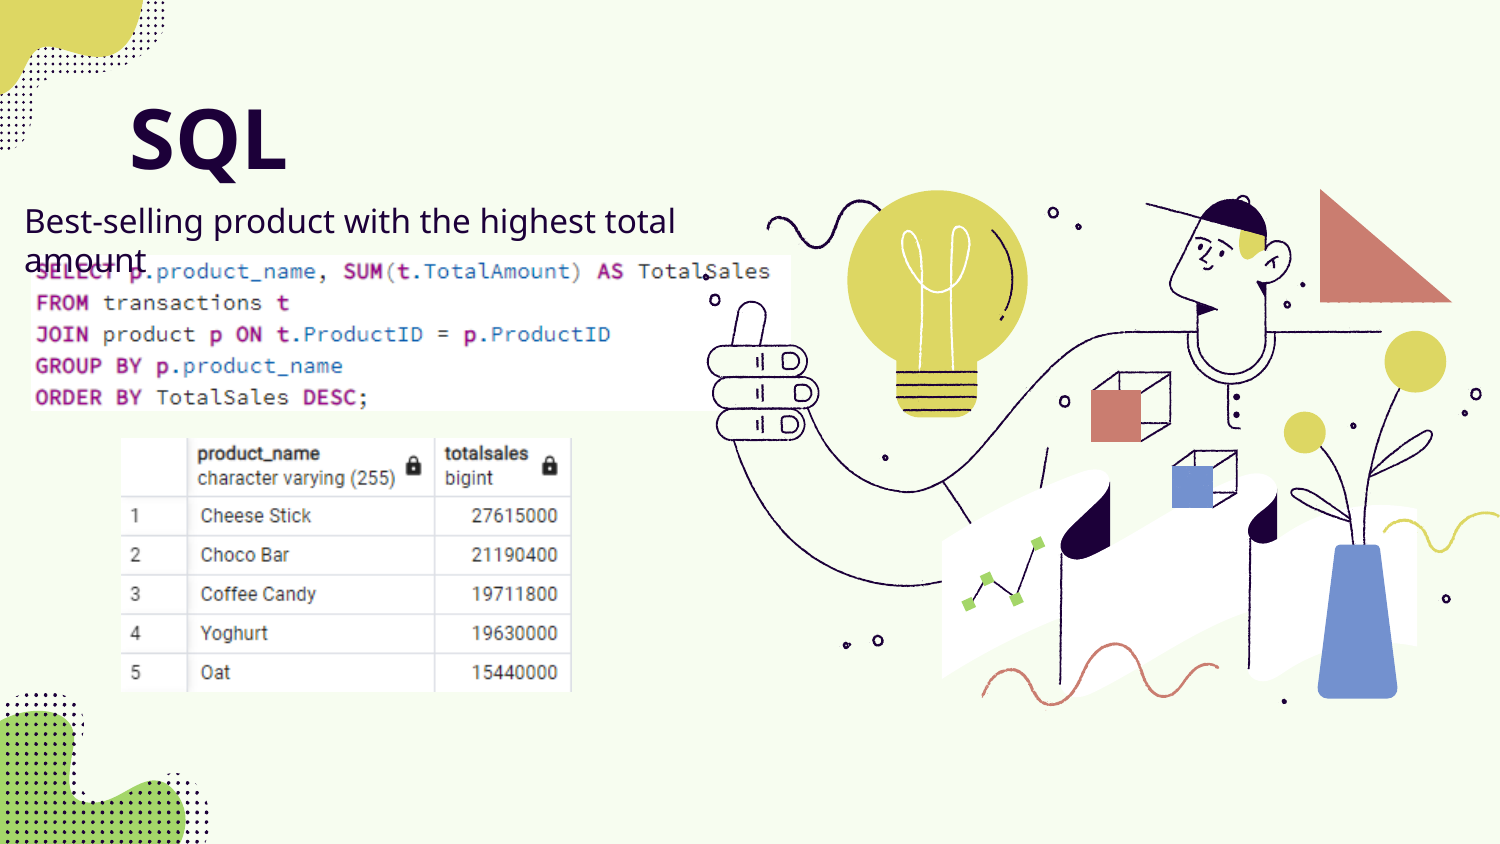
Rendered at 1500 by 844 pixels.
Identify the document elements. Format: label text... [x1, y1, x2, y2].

title SQL [114, 71, 598, 184]
picture [31, 255, 699, 411]
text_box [699, 188, 1500, 711]
picture [121, 437, 572, 692]
subtitle Best-selling product with the highest total amount [9, 184, 811, 280]
